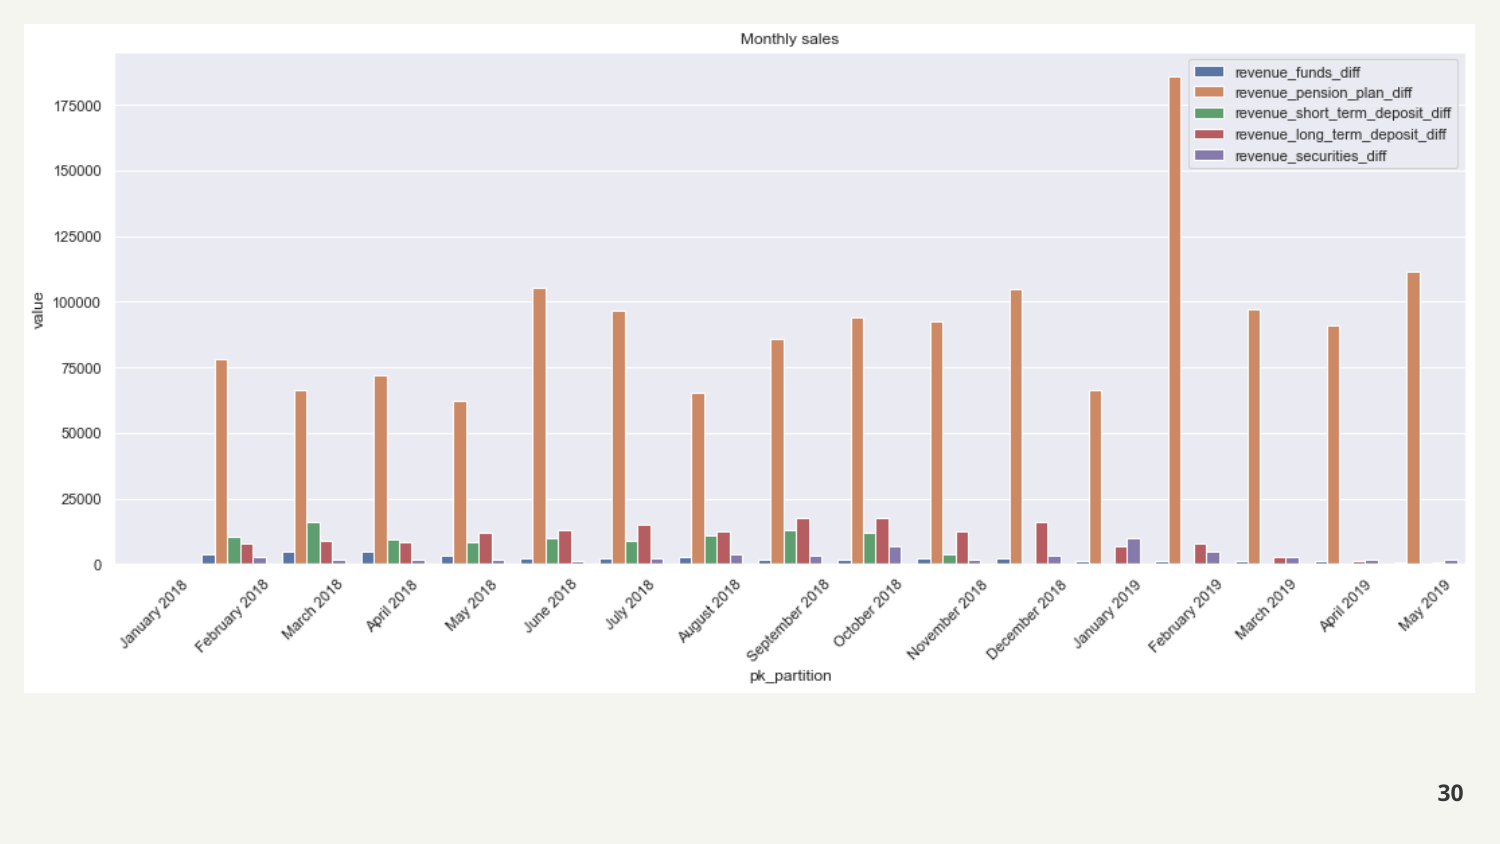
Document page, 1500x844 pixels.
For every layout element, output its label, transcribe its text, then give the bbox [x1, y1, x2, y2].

picture [24, 24, 1476, 694]
slide_number ‹#› [1374, 779, 1464, 809]
